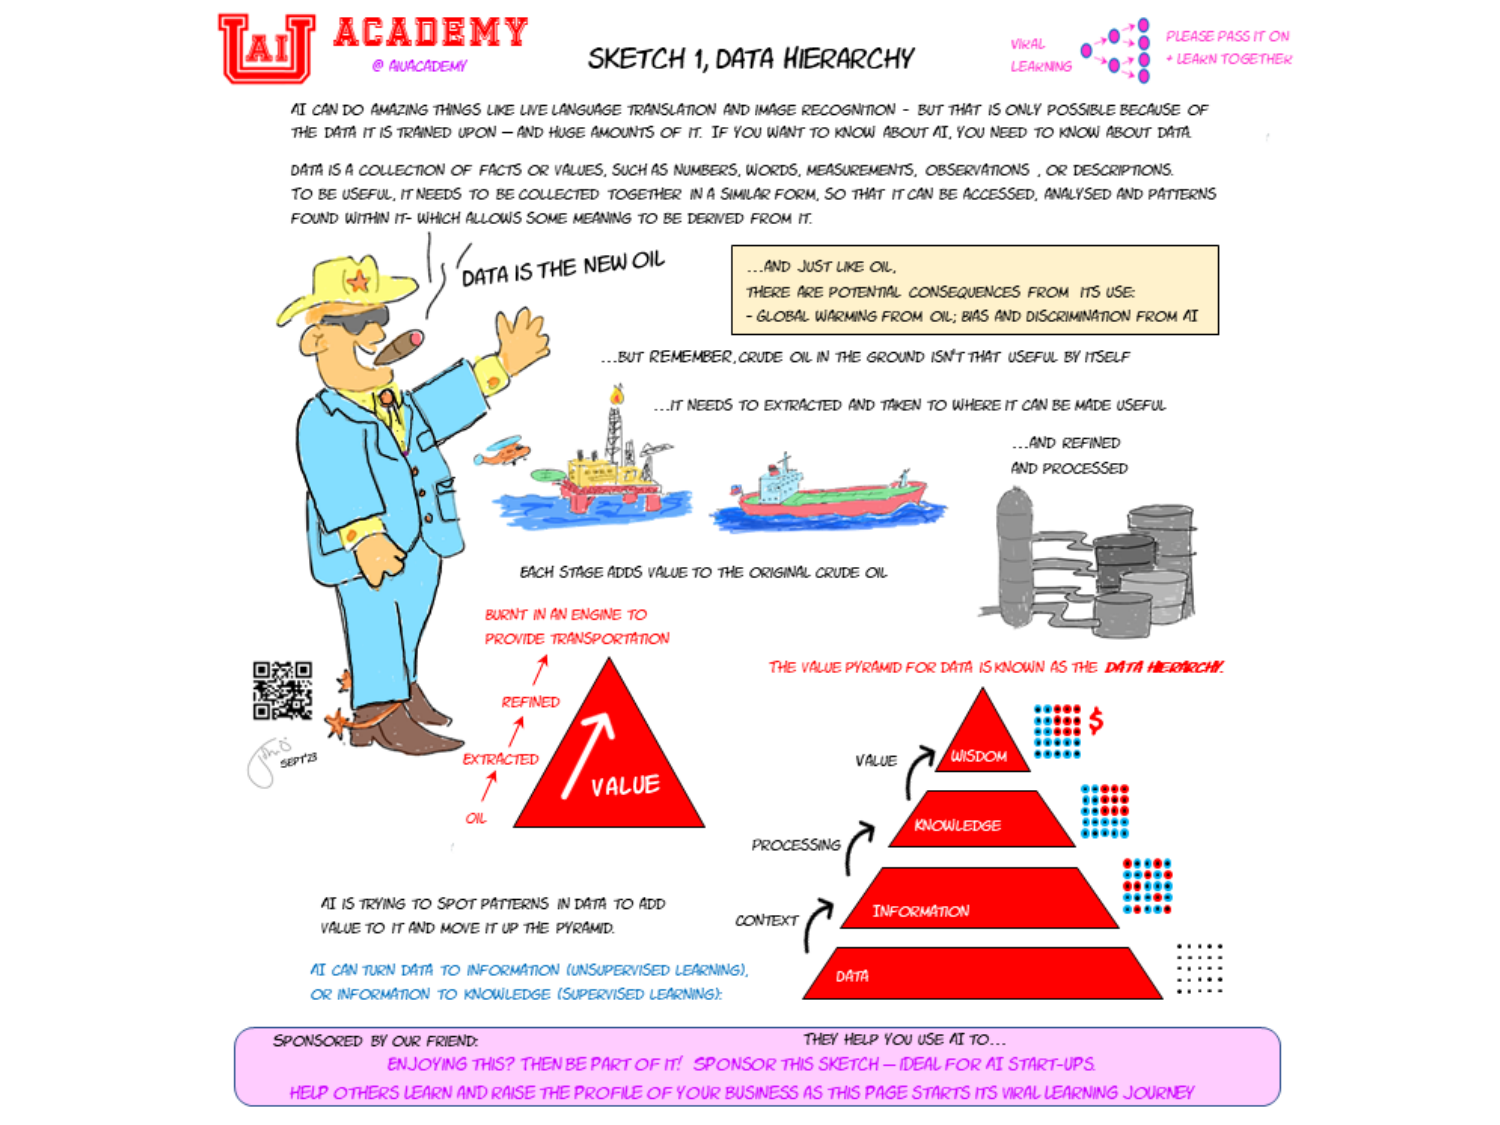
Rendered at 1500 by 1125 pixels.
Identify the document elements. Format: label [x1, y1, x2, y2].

picture [191, 4, 1313, 1125]
